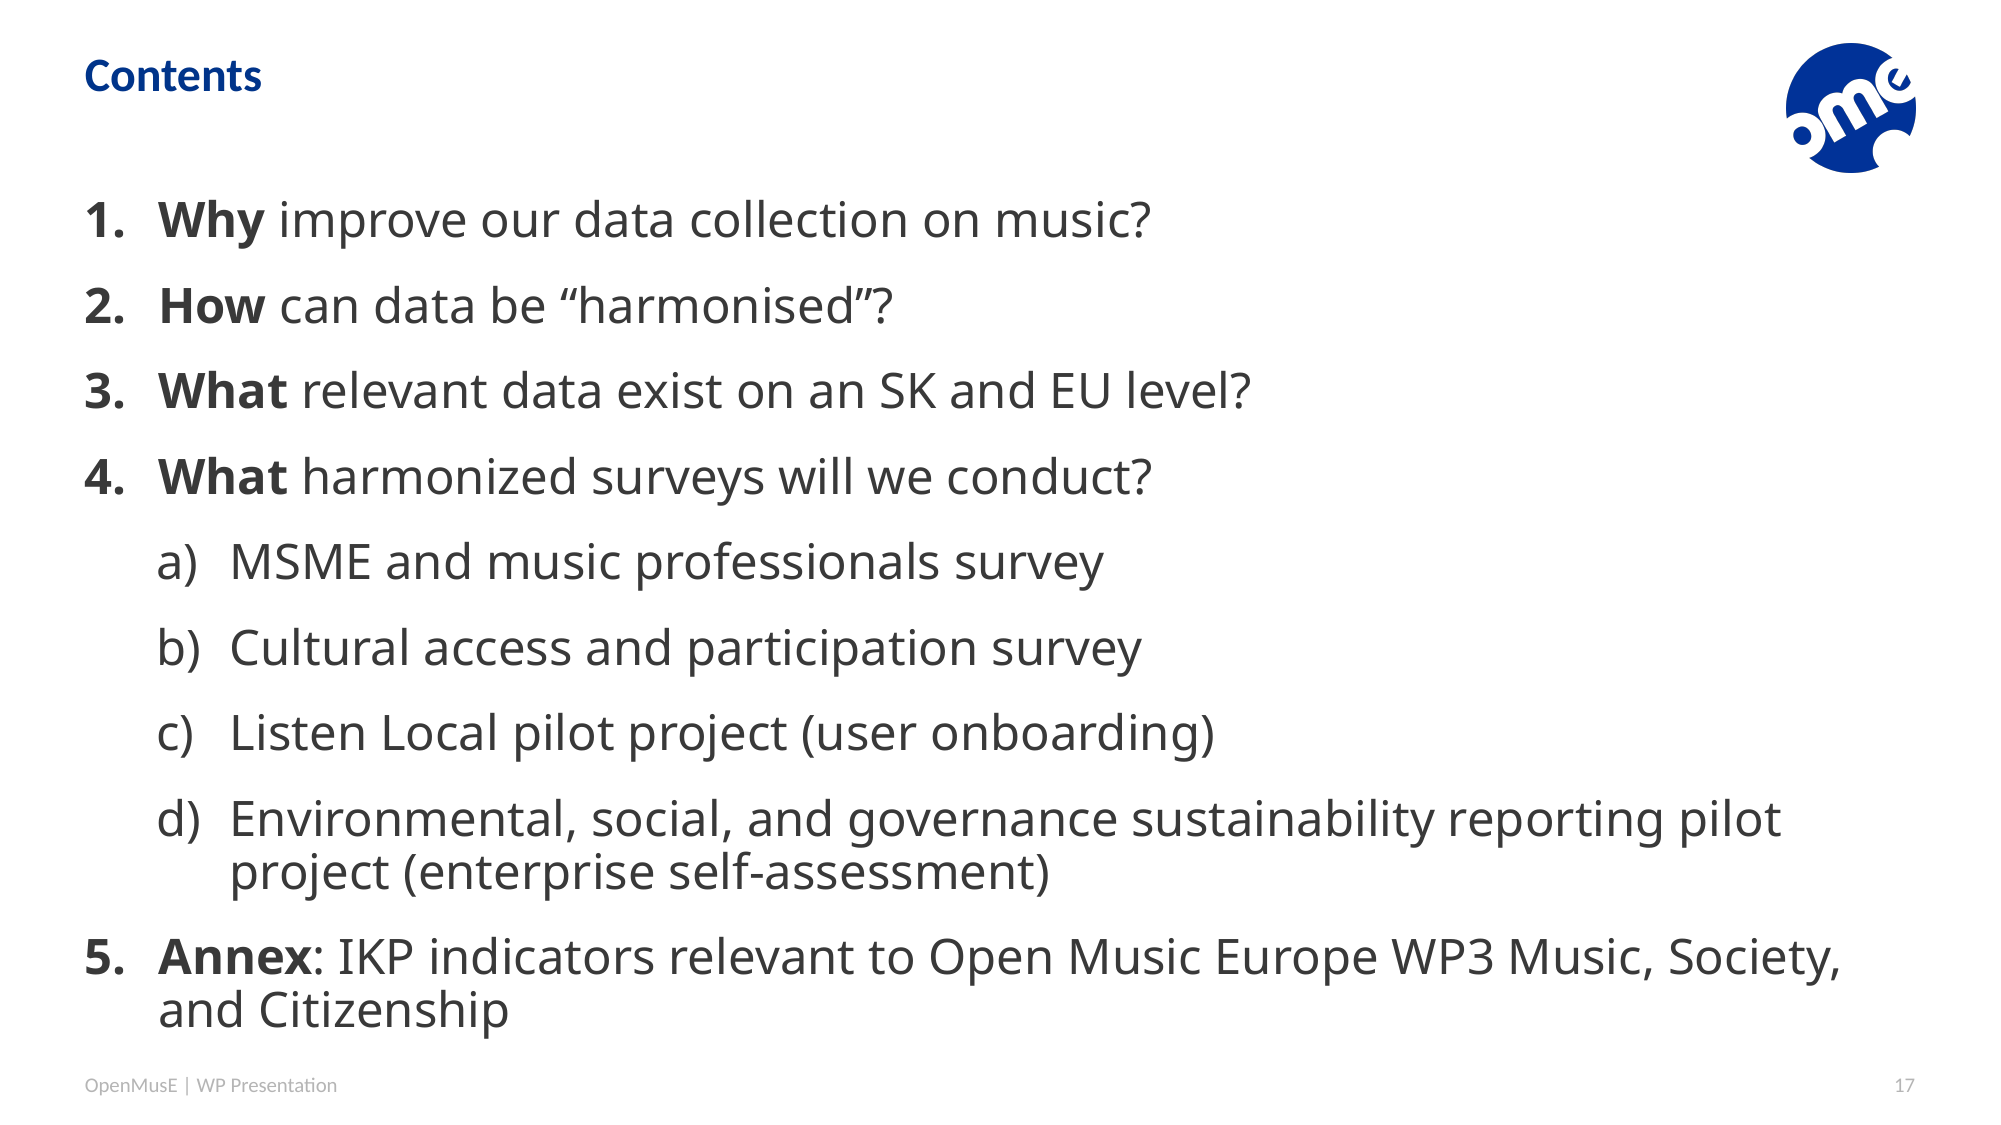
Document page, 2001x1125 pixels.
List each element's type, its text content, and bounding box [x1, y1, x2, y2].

slide_number 17 [1818, 1065, 1931, 1103]
picture [1786, 43, 1916, 173]
title Contents [69, 45, 1597, 108]
list Why improve our data collection on music? How can data be “harmonised”? What relevant data exist on an SK and EU level? What harmonized surveys will we conduct? MSME and music professionals survey Cultural access and participation survey Listen Local pilot project (user onboarding) Environmental, social, and governance sustainability reporting pilot project (enterprise self-assessment) Annex: IKP indicators relevant to Open Music Europe WP3 Music, Society, and Citizenship [69, 187, 1931, 1046]
footer OpenMusE | WP Presentation [69, 1065, 1805, 1103]
